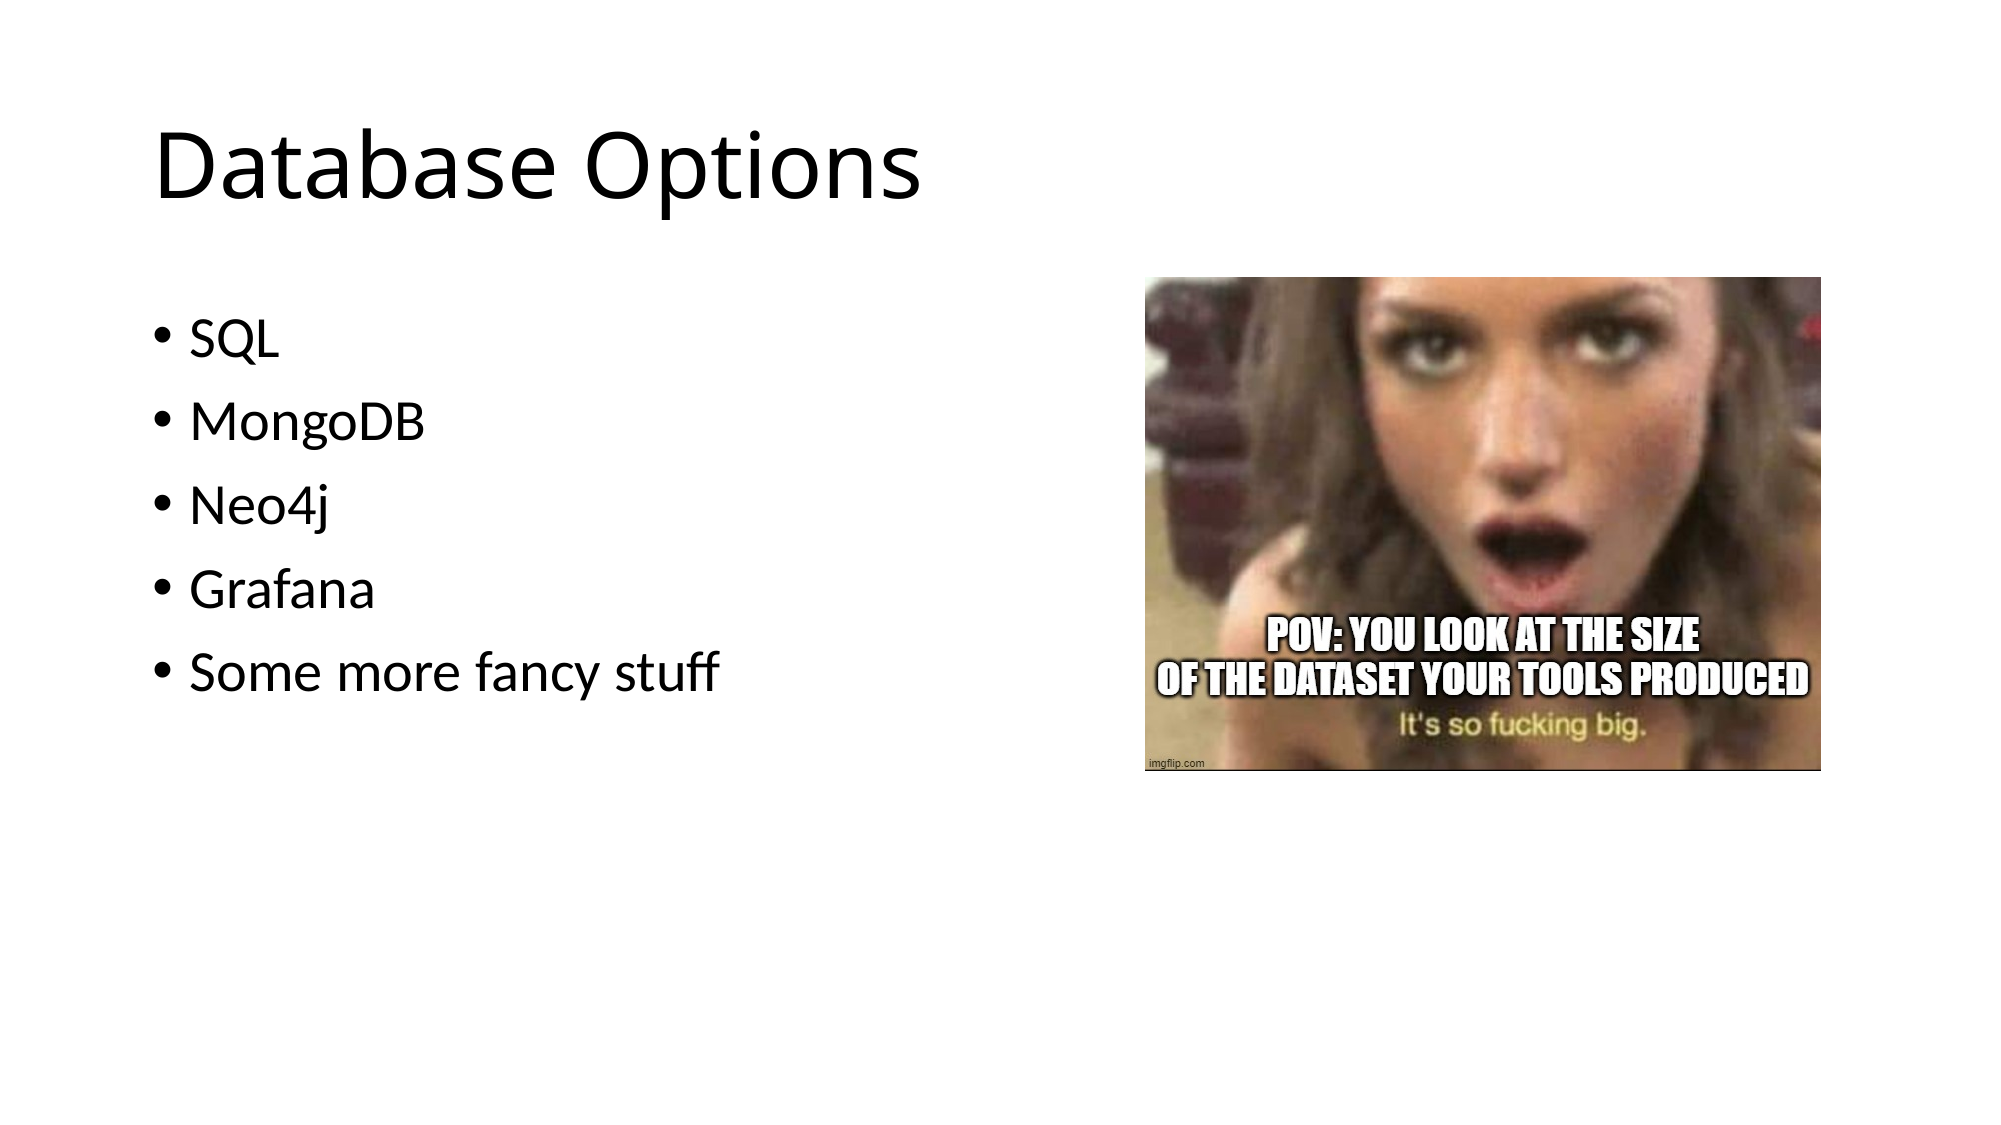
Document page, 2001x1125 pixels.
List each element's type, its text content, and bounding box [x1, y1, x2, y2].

title Database Options [137, 59, 1863, 278]
list SQL MongoDB Neo4j Grafana Some more fancy stuff [137, 299, 1863, 1014]
picture [1145, 277, 1821, 771]
